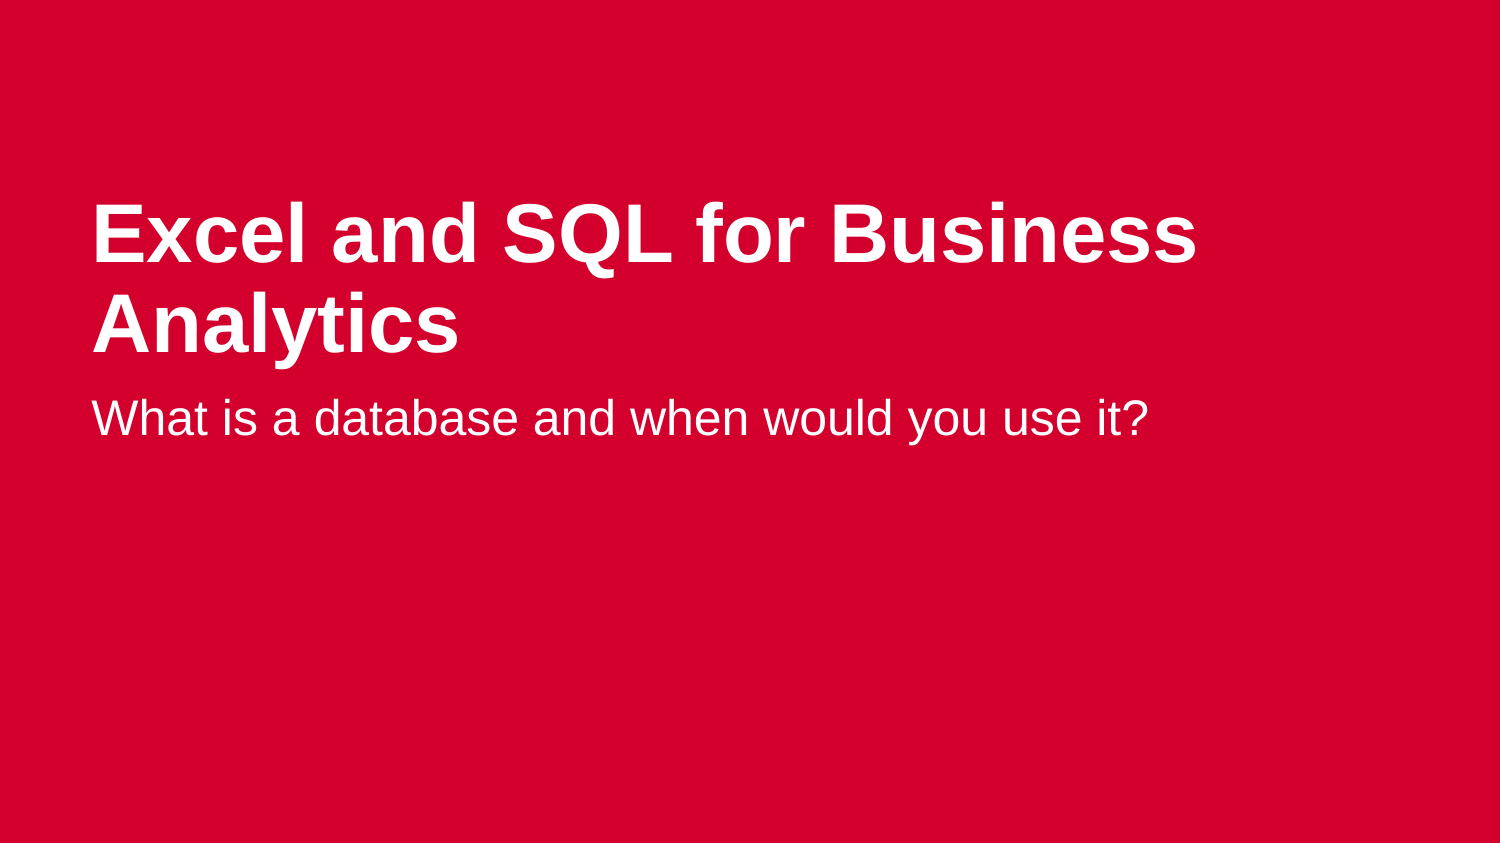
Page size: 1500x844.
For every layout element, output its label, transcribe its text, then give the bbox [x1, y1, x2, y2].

text_box [0, 0, 1500, 843]
text_box What is a database and when would you use it? [91, 377, 1264, 616]
text_box Excel and SQL for Business Analytics [91, 188, 1264, 377]
